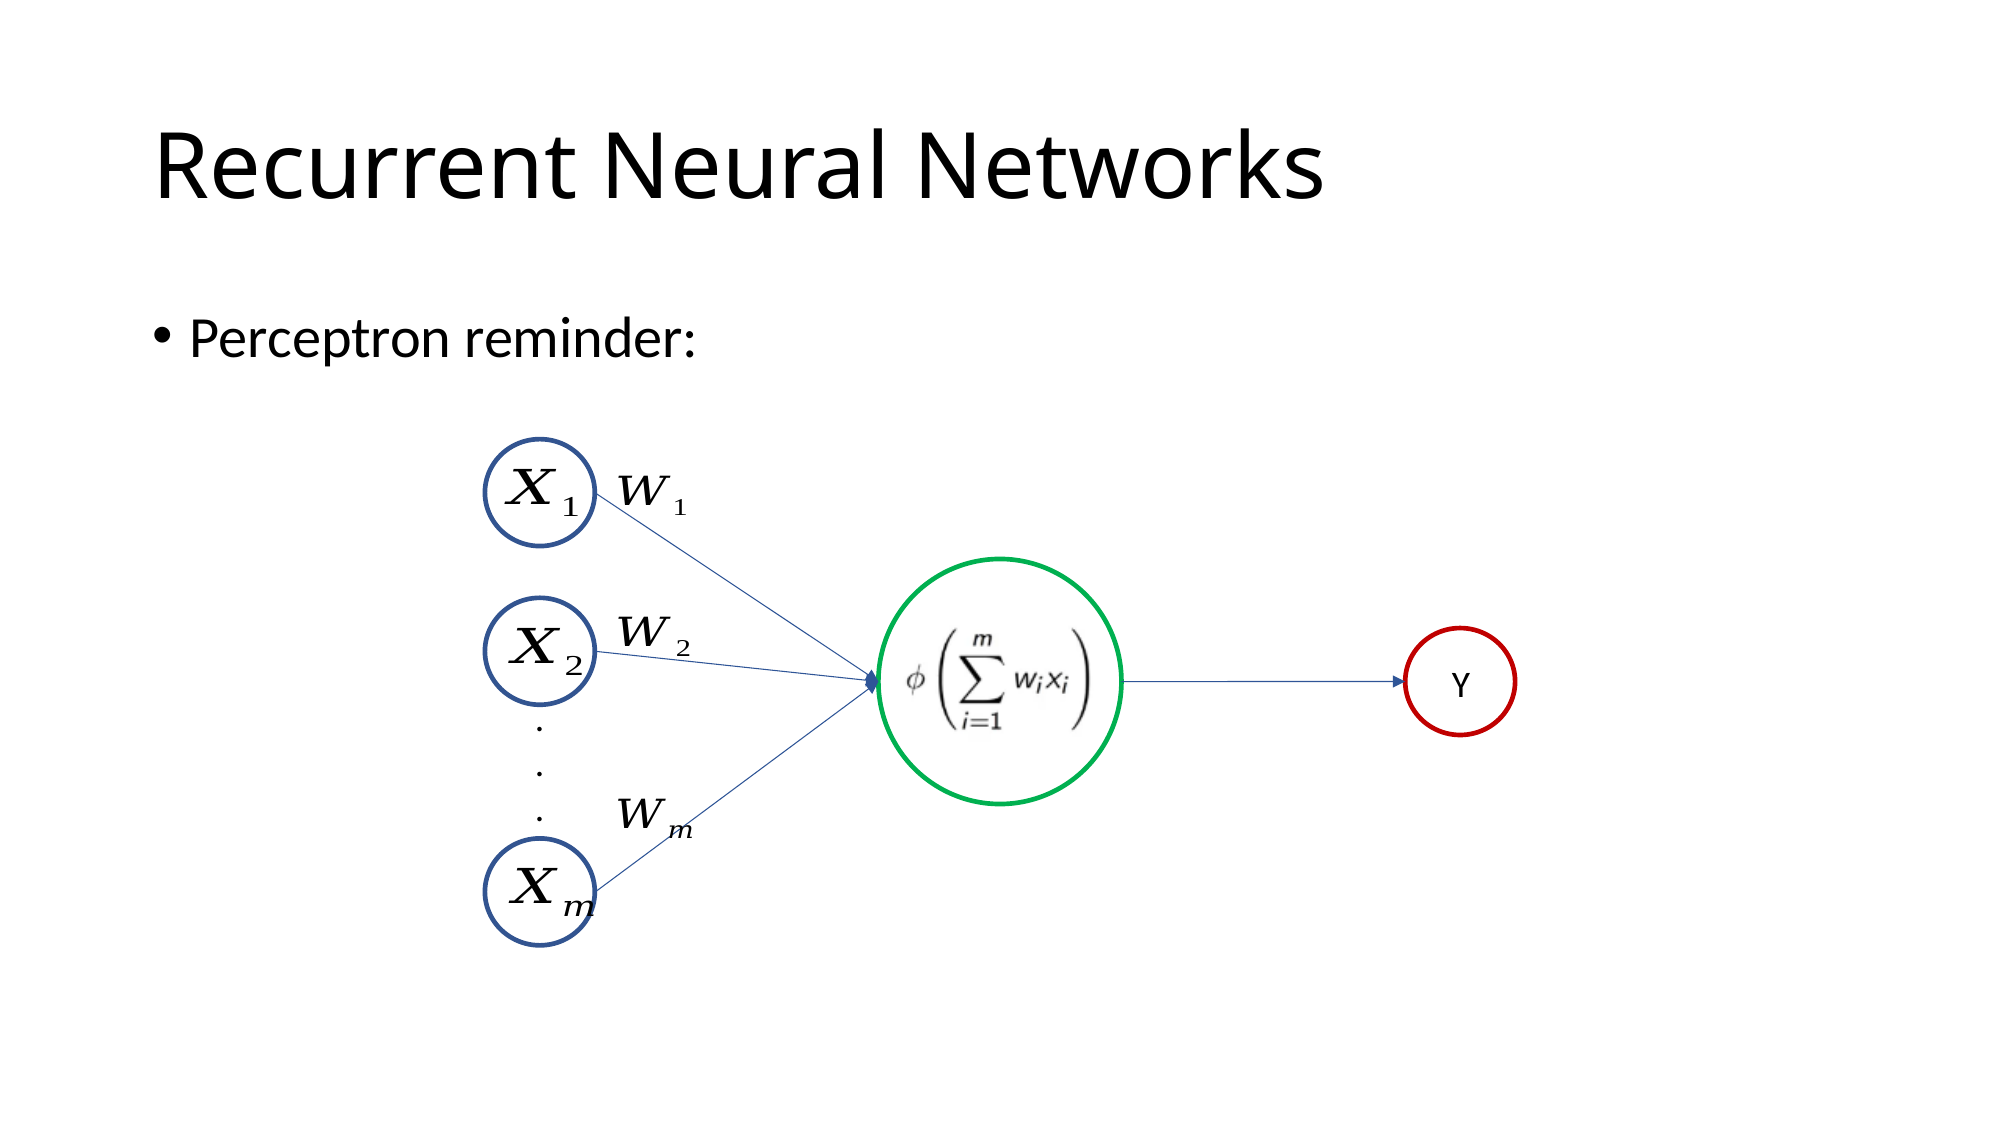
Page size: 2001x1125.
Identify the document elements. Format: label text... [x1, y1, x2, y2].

list Perceptron reminder: [137, 299, 1863, 1014]
title Recurrent Neural Networks [137, 59, 1863, 278]
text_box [484, 439, 1516, 946]
